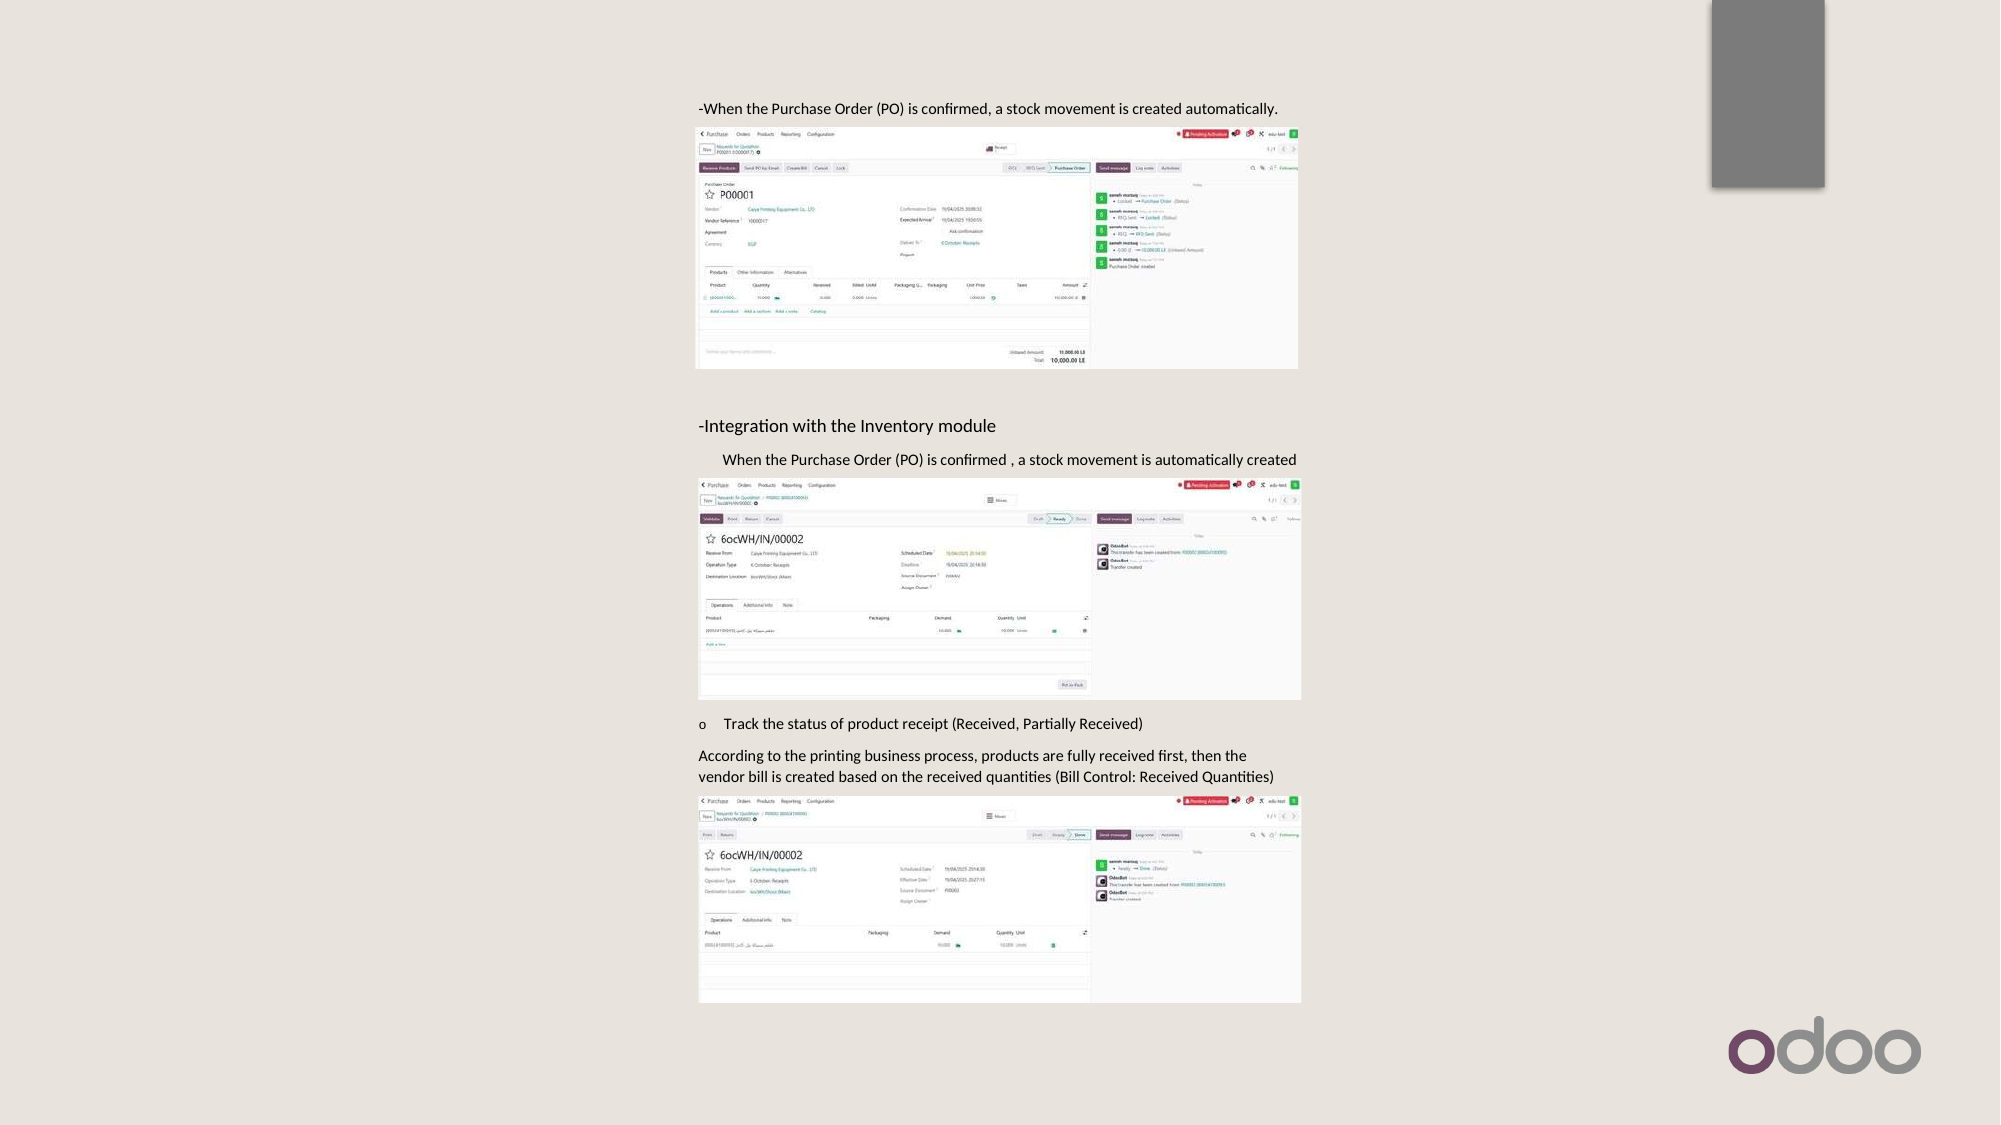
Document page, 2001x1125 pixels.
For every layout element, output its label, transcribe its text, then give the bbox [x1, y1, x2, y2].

text_box o Track the status of product receipt (Received, Partially Received) According to the printing business process, products are fully received first, then the vendor bill is created based on the received quantities (Bill Control: Received Quantities) [697, 713, 1297, 786]
text_box -Integration with the Inventory module When the Purchase Order (PO) is confirmed , a stock movement is automatically created [697, 413, 1298, 469]
text_box [698, 796, 1302, 1003]
text_box [698, 478, 1302, 700]
text_box [695, 127, 1299, 369]
picture [1728, 1016, 1921, 1074]
text_box -When the Purchase Order (PO) is confirmed, a stock movement is created automatically. [697, 98, 1279, 118]
